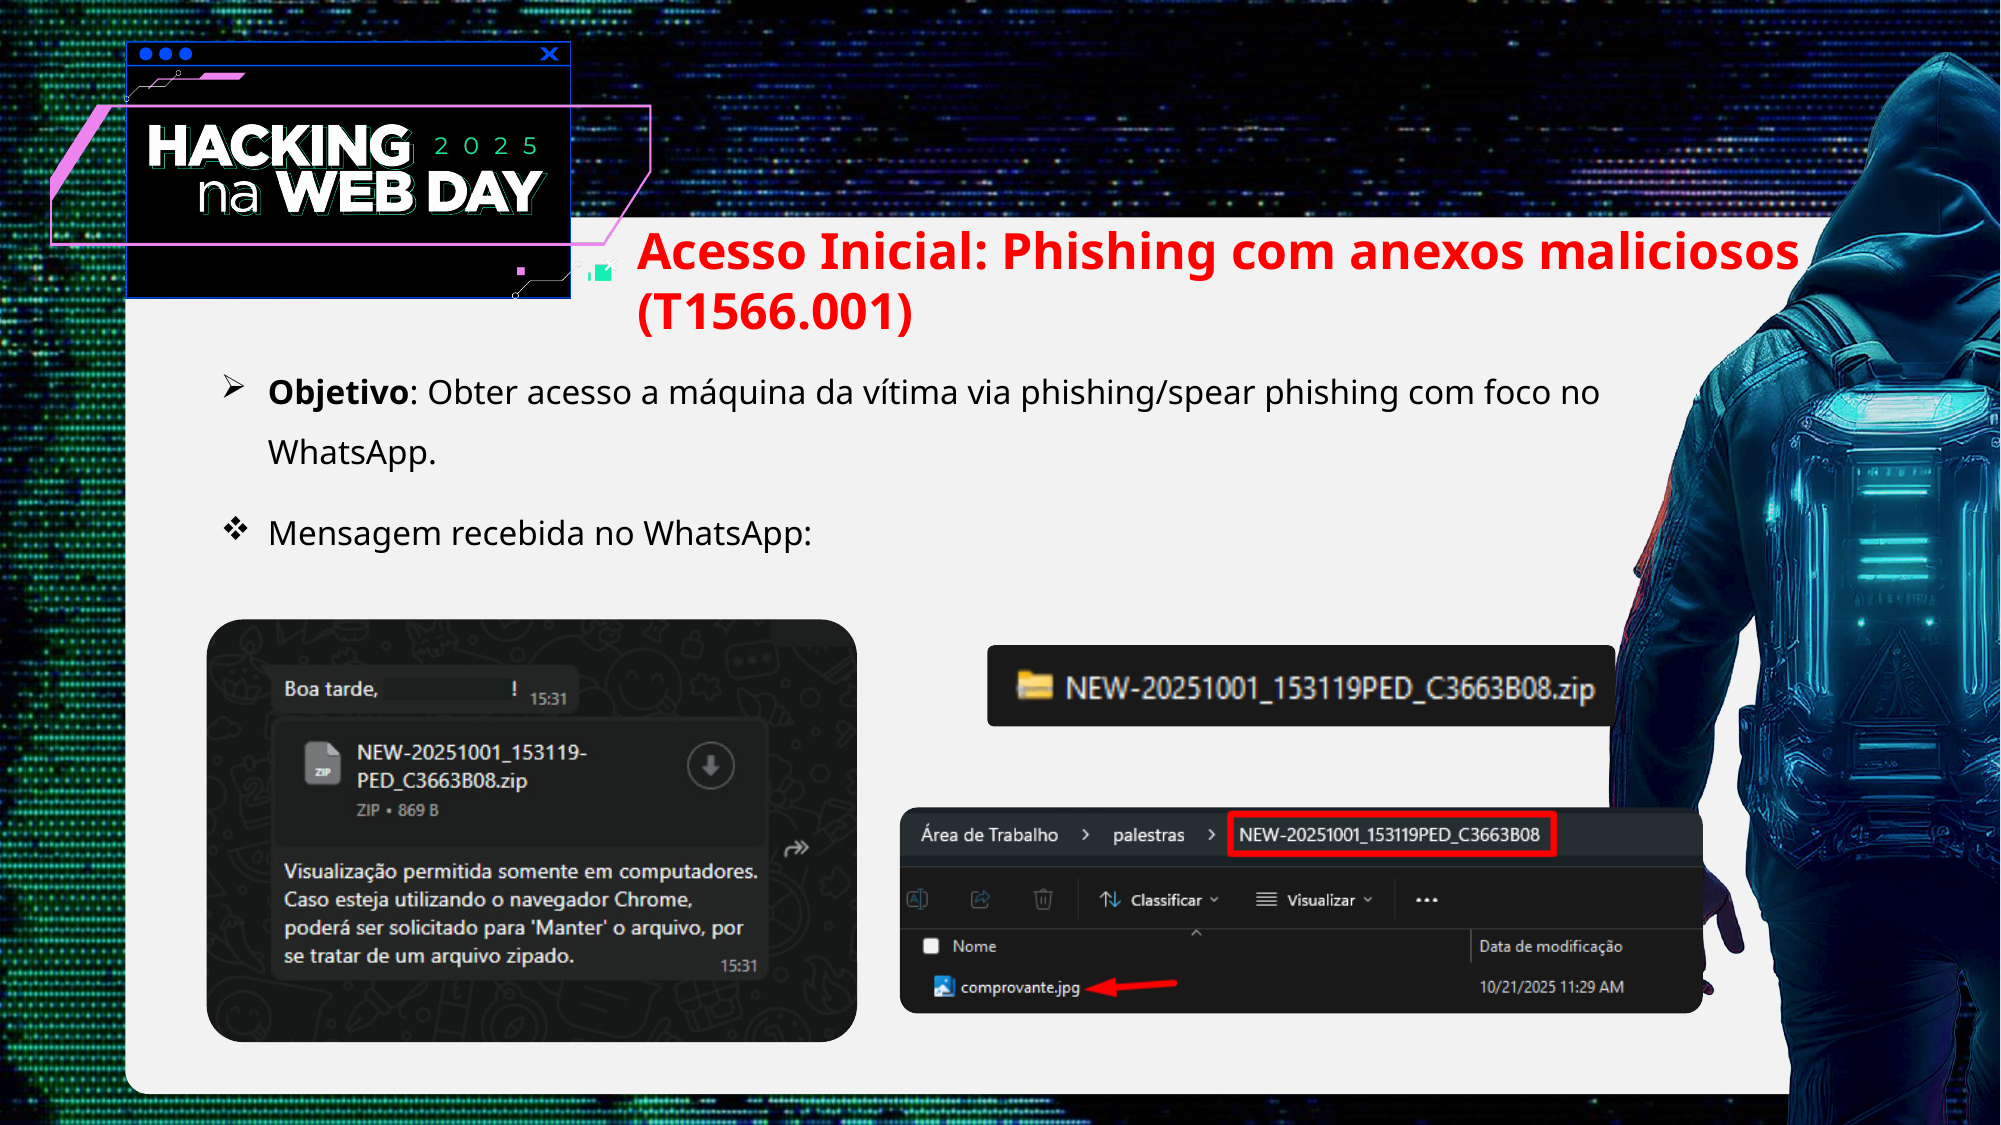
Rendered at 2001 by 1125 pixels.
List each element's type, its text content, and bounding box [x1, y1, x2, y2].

text_box Mensagem recebida no WhatsApp: [205, 485, 900, 560]
picture [0, 0, 2001, 1125]
text_box Objetivo: Obter acesso a máquina da vítima via phishing/spear phishing com foco no WhatsApp. [205, 343, 1584, 479]
text_box [125, 307, 1584, 1095]
text_box Acesso Inicial: Phishing com anexos maliciosos (T1566.001) [622, 204, 1584, 343]
